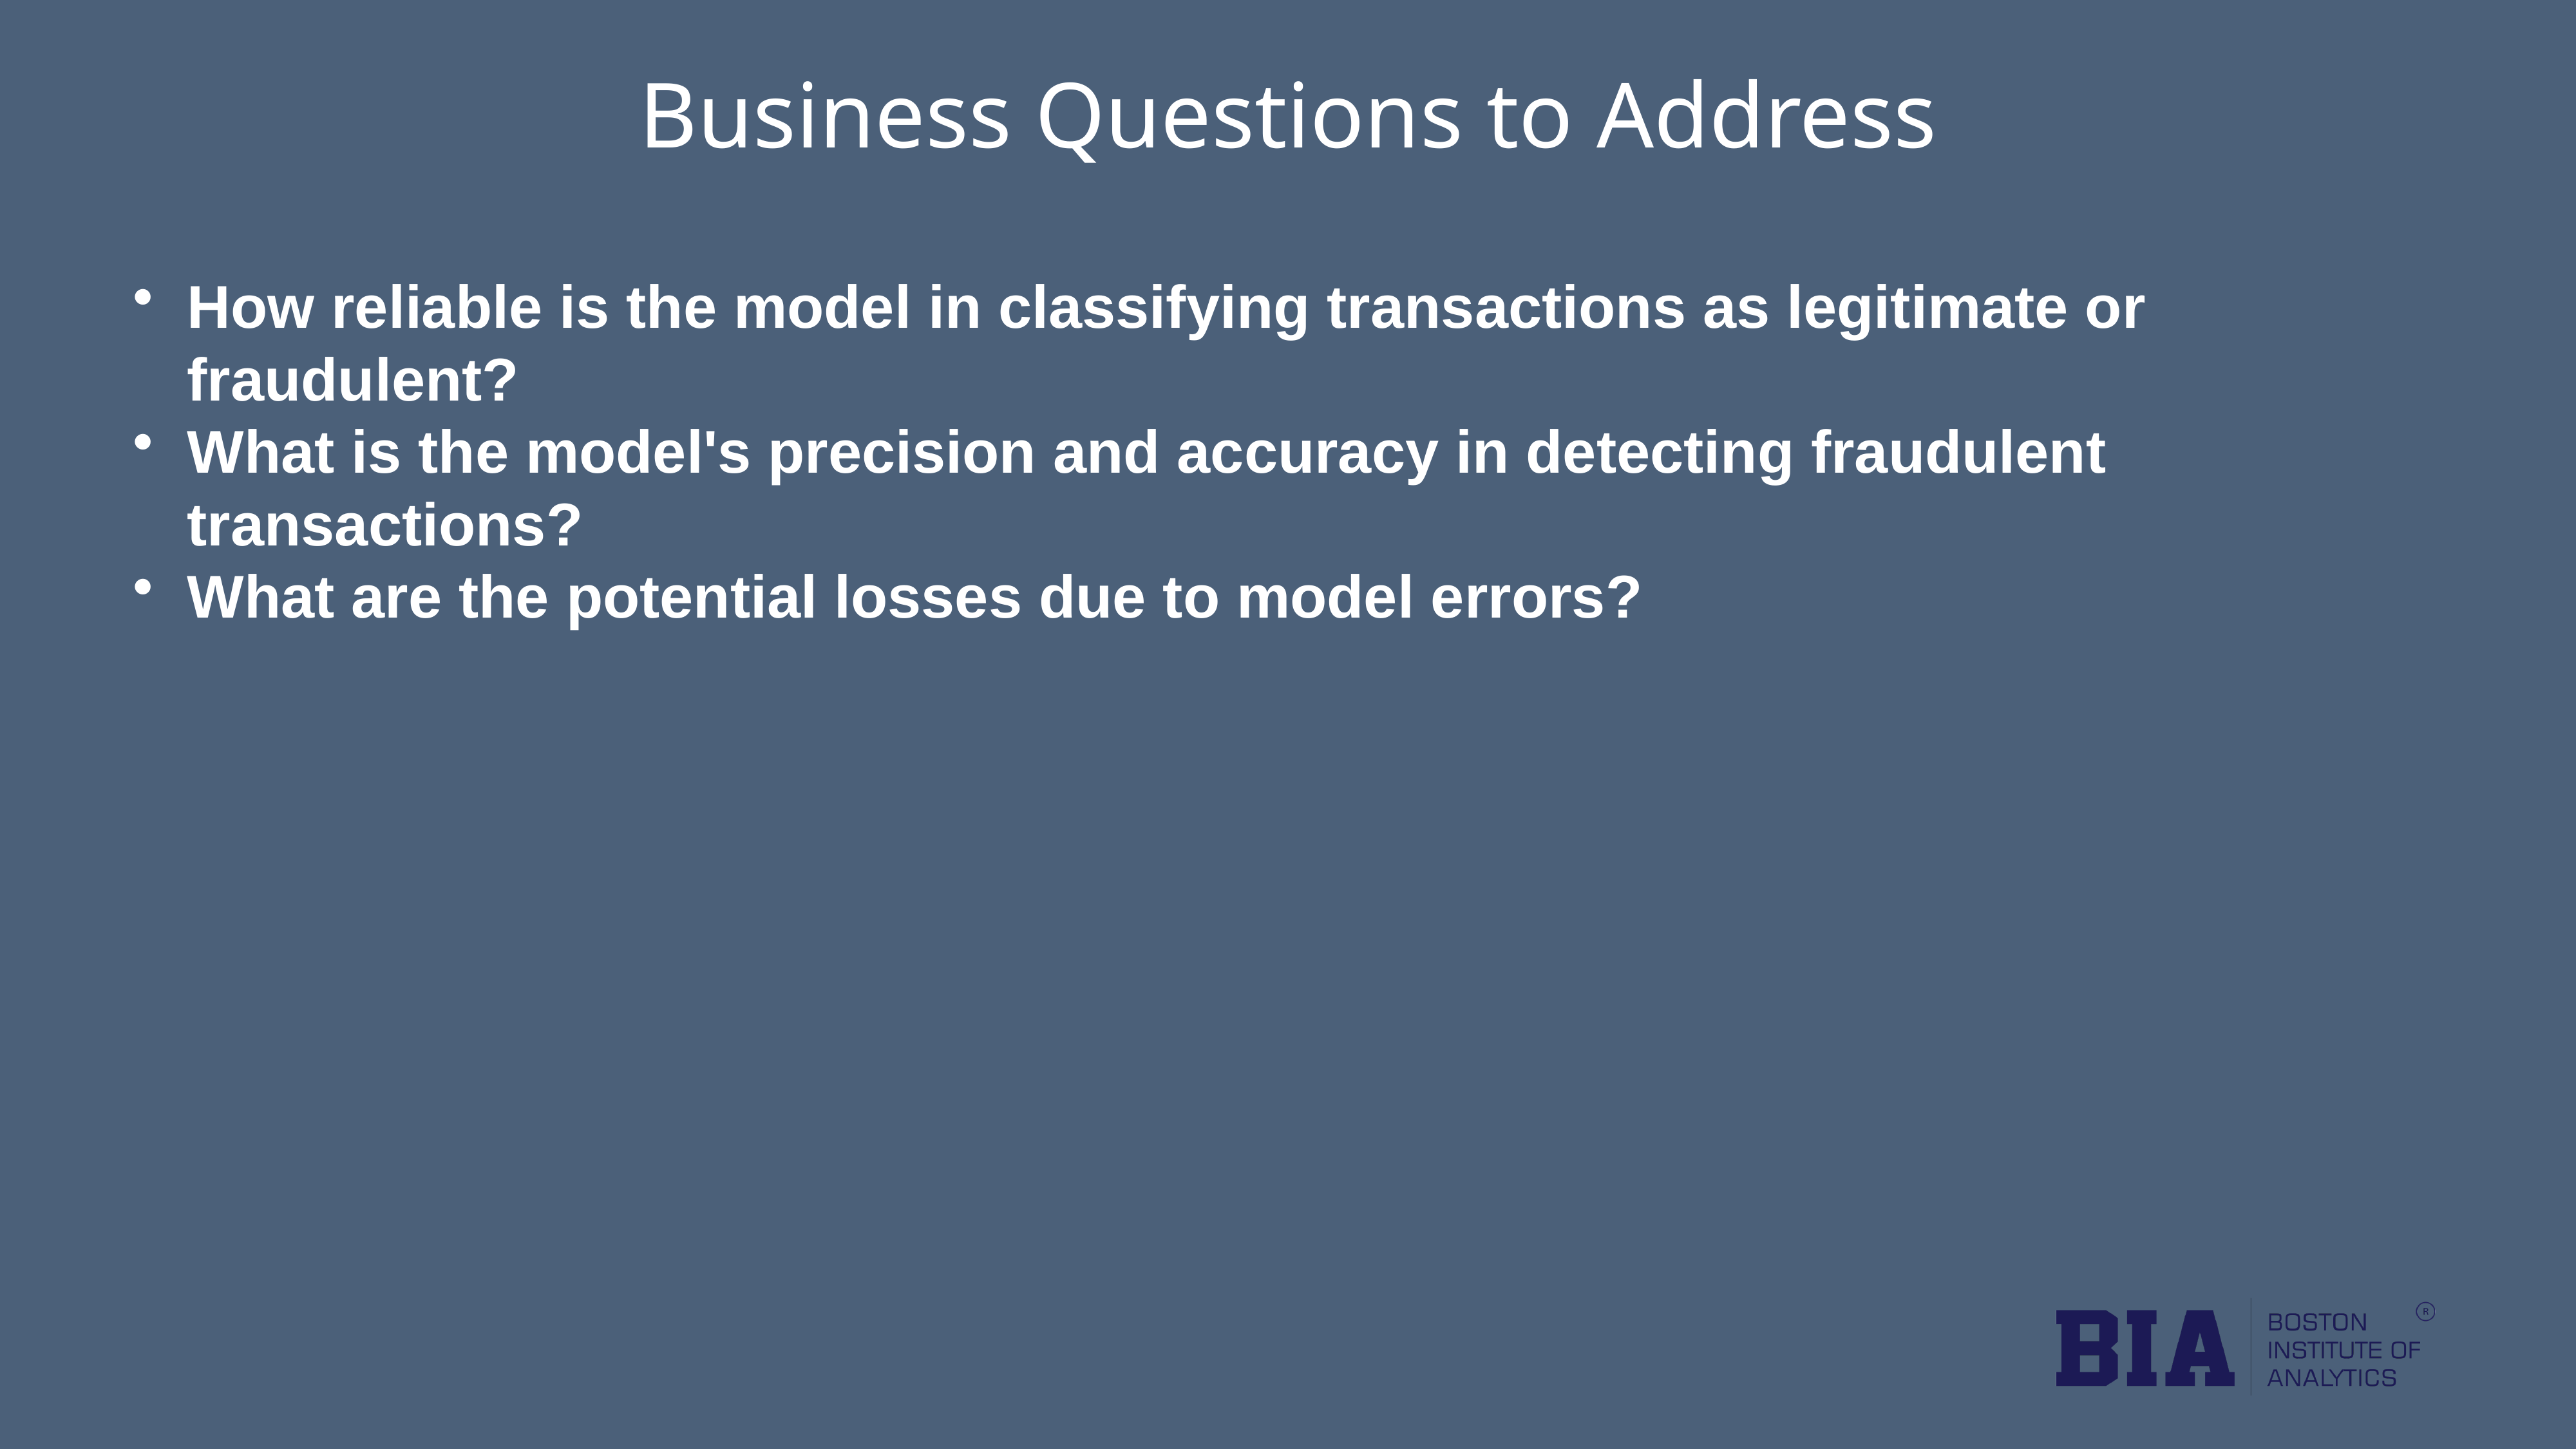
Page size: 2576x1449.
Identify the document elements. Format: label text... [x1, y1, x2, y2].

list How reliable is the model in classifying transactions as legitimate or fraudulent? What is the model's precision and accuracy in detecting fraudulent transactions? What are the potential losses due to model errors? [127, 262, 2449, 1323]
list Business Questions to Address [127, 52, 2449, 243]
picture [2043, 1293, 2447, 1399]
